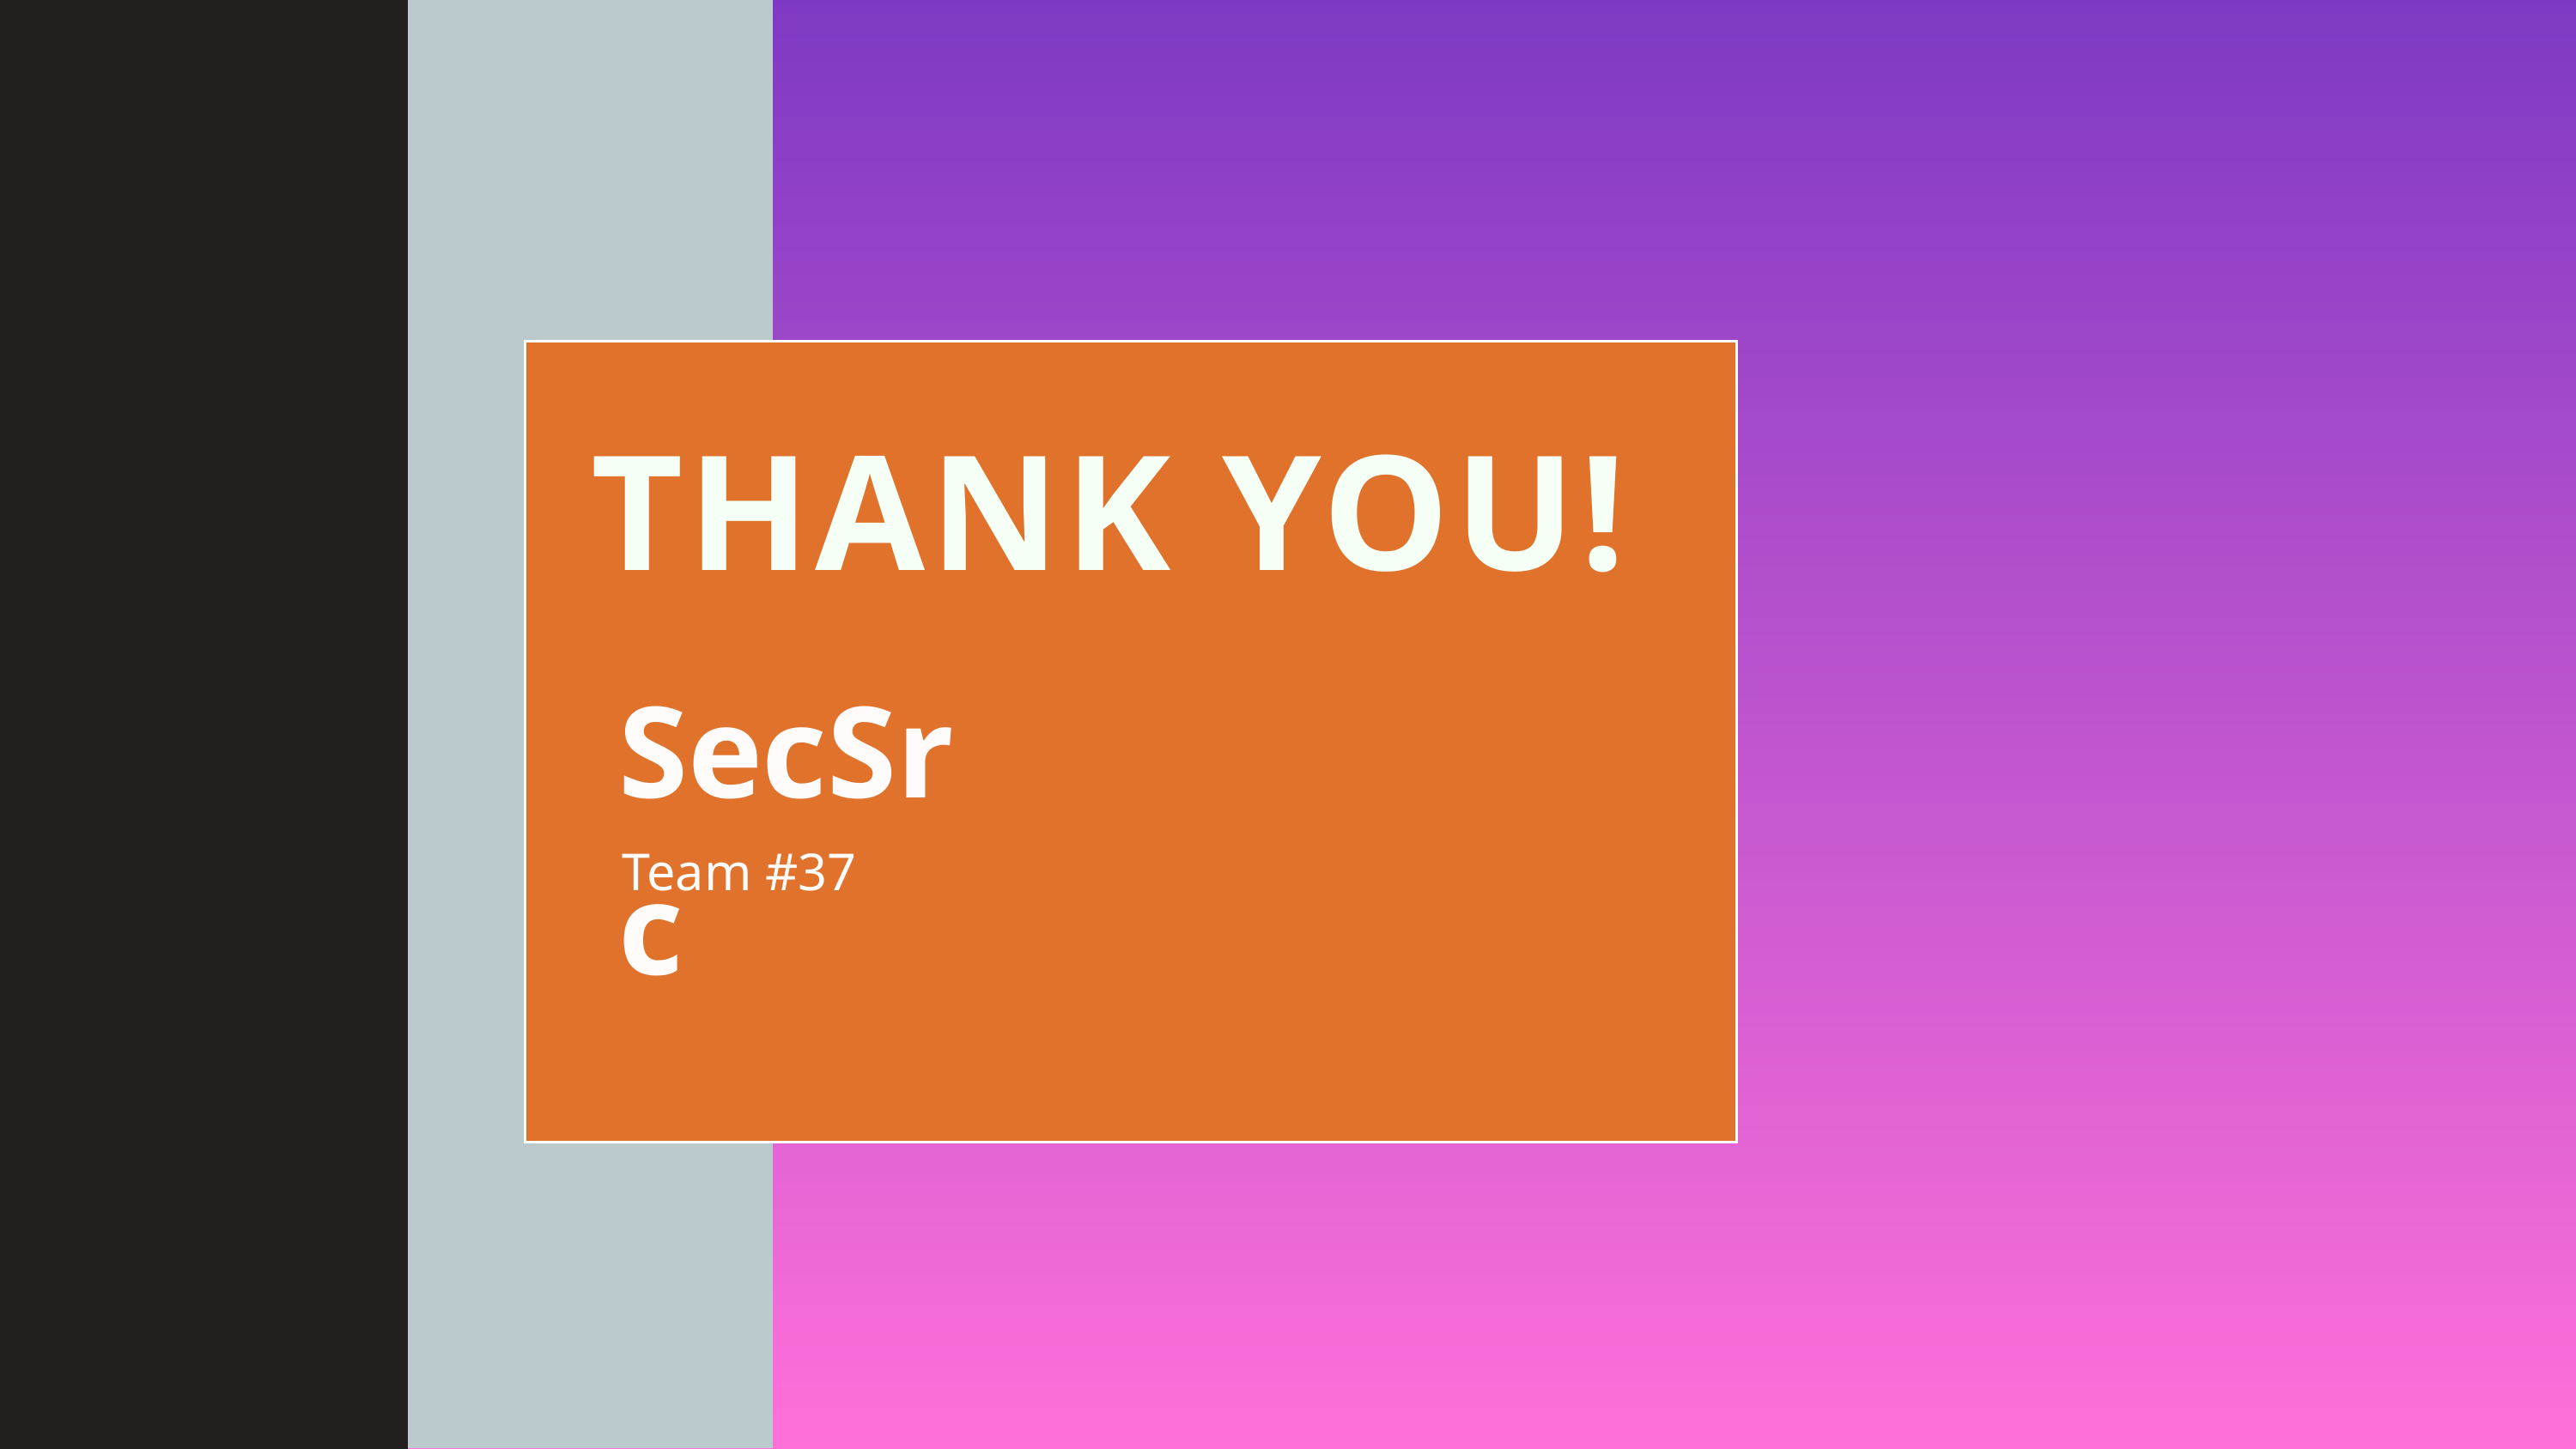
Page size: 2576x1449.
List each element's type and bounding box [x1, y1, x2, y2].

text_box [410, 0, 773, 1449]
text_box [525, 341, 1737, 1143]
text_box [0, 0, 409, 1449]
